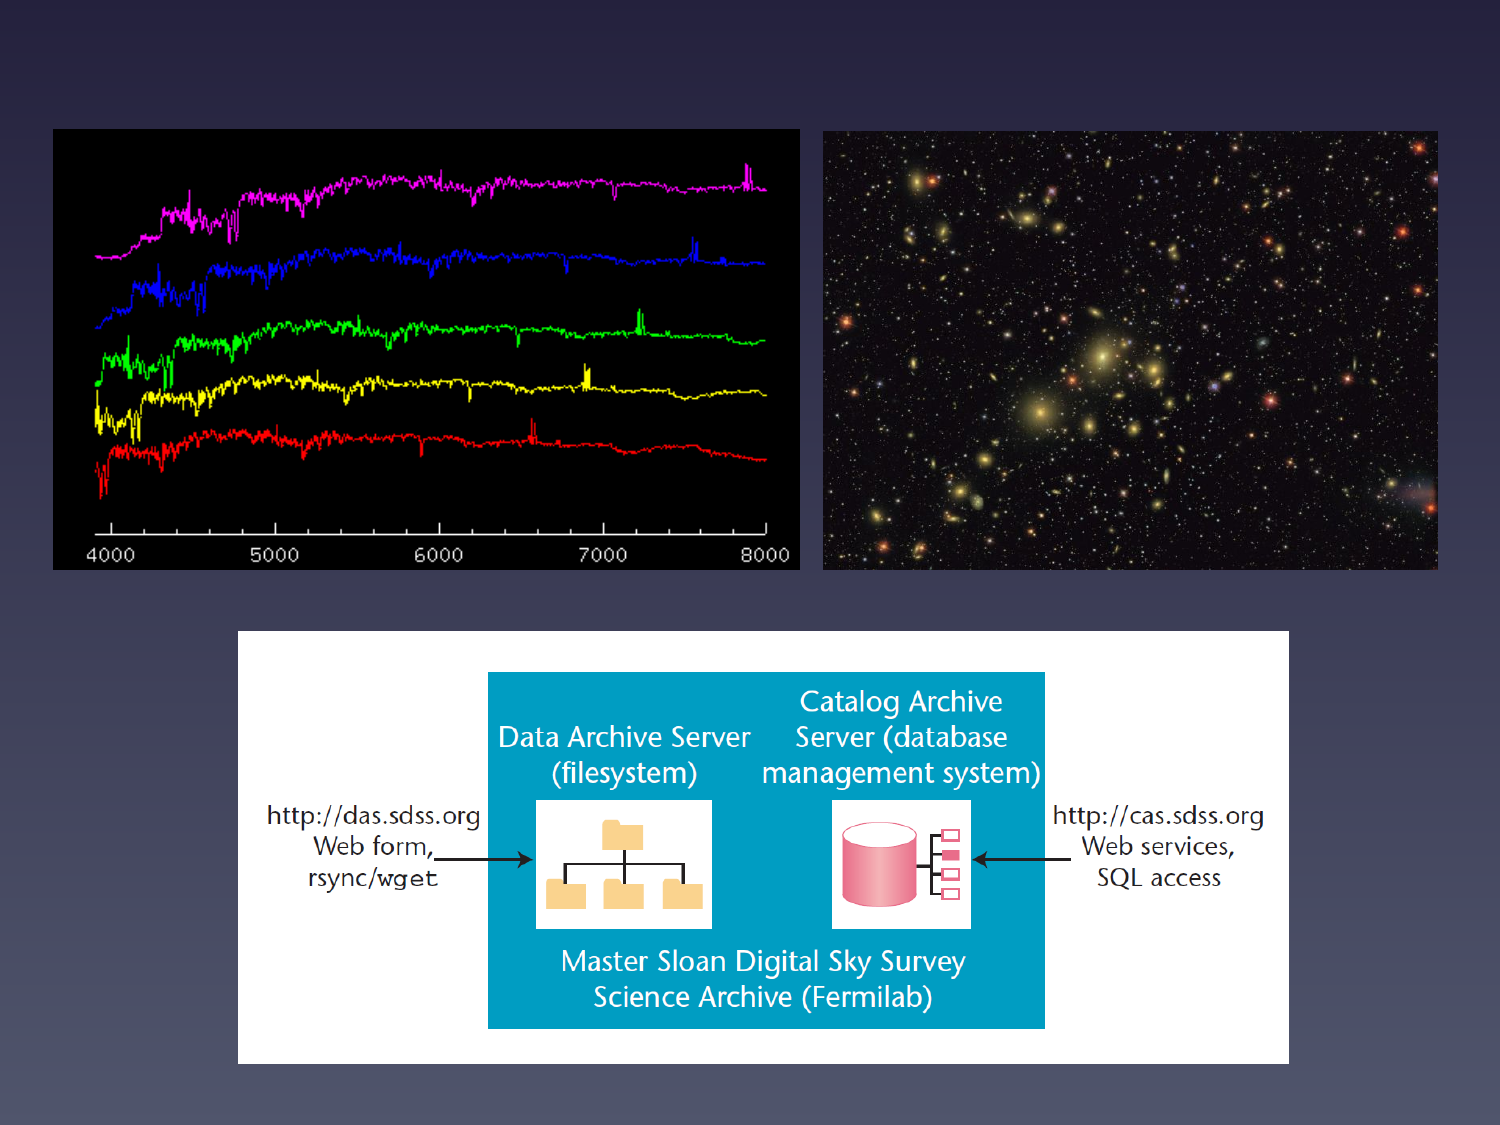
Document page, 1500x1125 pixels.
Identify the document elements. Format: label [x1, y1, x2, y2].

picture [823, 131, 1438, 571]
picture [52, 129, 801, 571]
picture [237, 630, 1289, 1064]
